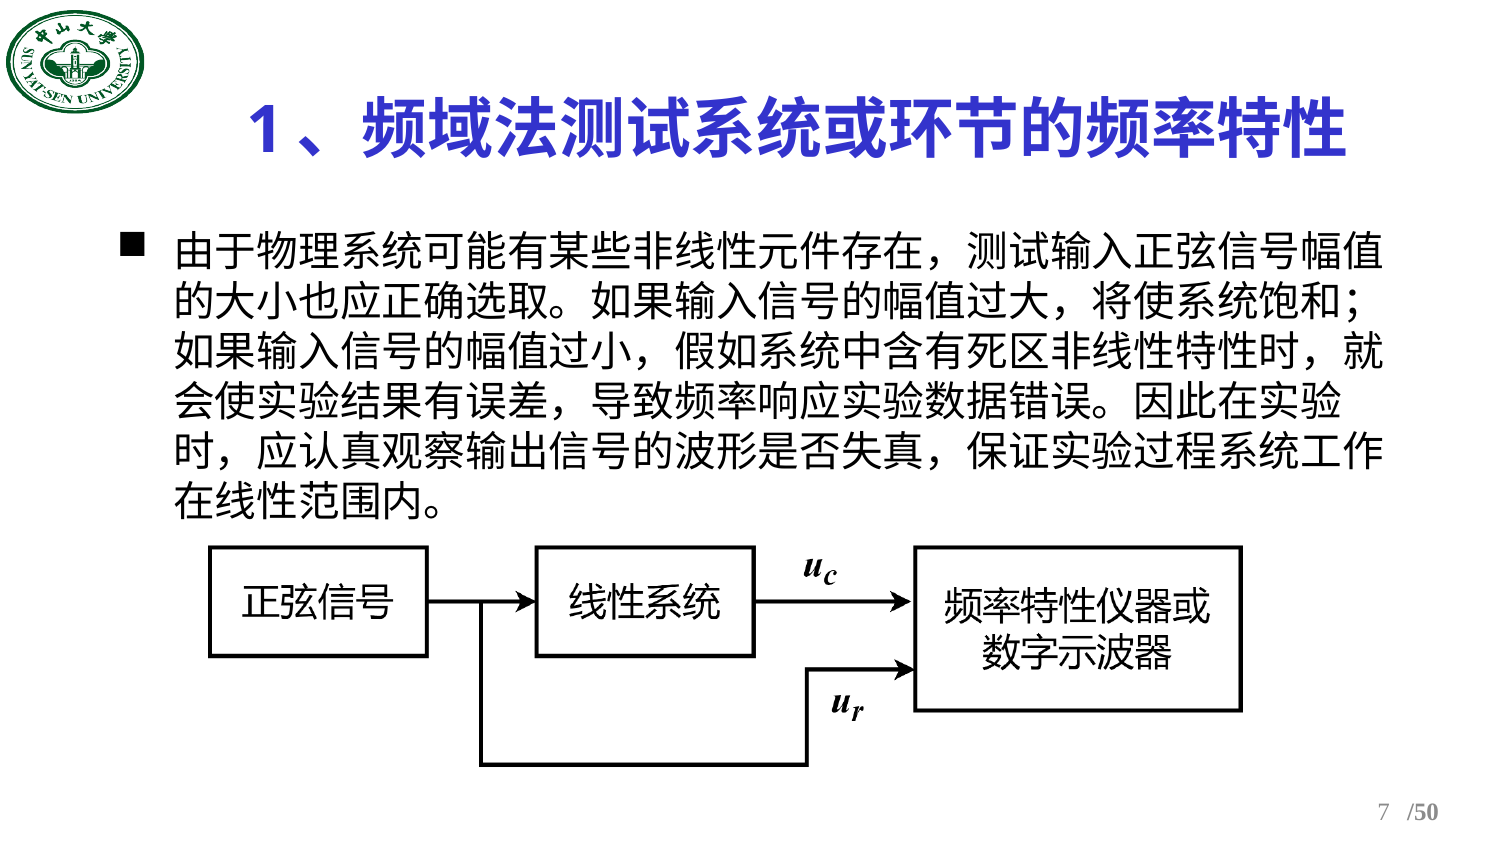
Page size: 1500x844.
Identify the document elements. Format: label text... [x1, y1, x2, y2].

text_box 1、频域法测试系统或环节的频率特性 [147, 56, 1447, 197]
text_box 由于物理系统可能有某些非线性元件存在，测试输入正弦信号幅值的大小也应正确选取。如果输入信号的幅值过大，将使系统饱和；如果输入信号的幅值过小，假如系统中含有死区非线性特性时，就会使实验结果有误差，导致频率响应实验数据错误。因此在实验时，应认真观察输出信号的波形是否失真，保证实验过程系统工作在线性范围内。 [102, 217, 1424, 532]
slide_number 7 [1362, 788, 1447, 833]
picture [0, 0, 172, 126]
picture [194, 519, 1256, 791]
